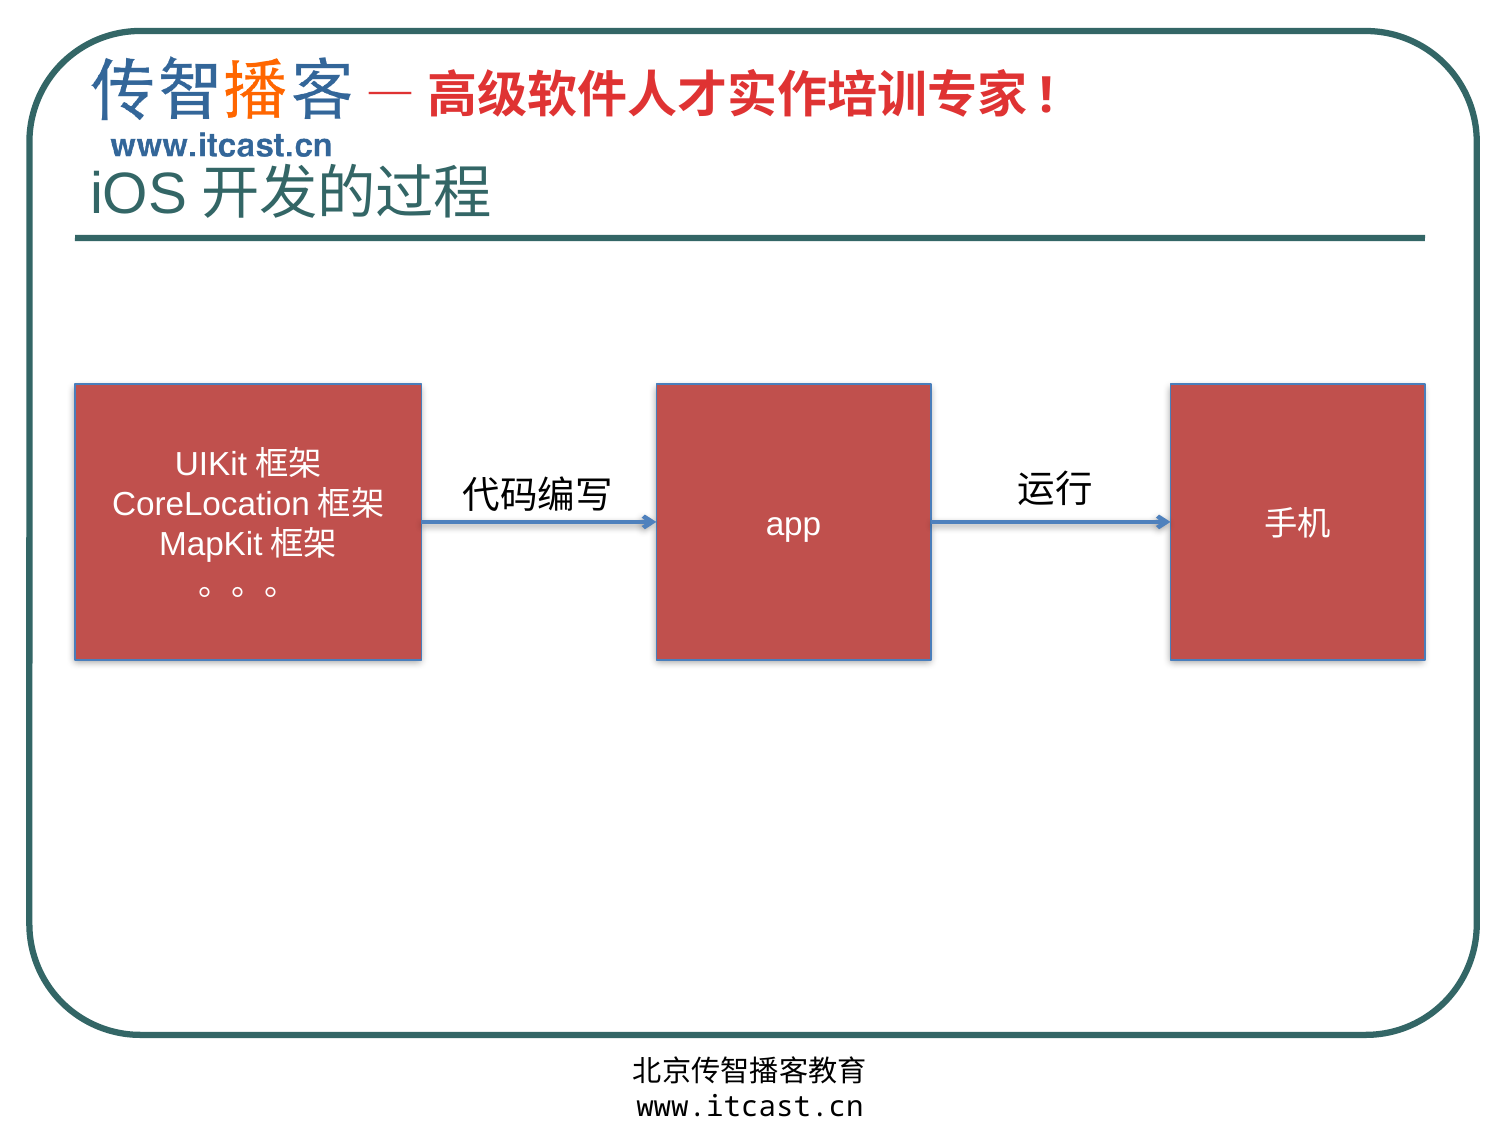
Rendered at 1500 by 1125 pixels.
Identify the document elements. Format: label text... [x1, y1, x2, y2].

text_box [930, 383, 1426, 661]
text_box UIKit框架 CoreLocation框架 MapKit框架 。。。 [74, 383, 420, 661]
title iOS开发的过程 [75, 45, 1425, 233]
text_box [421, 383, 929, 661]
